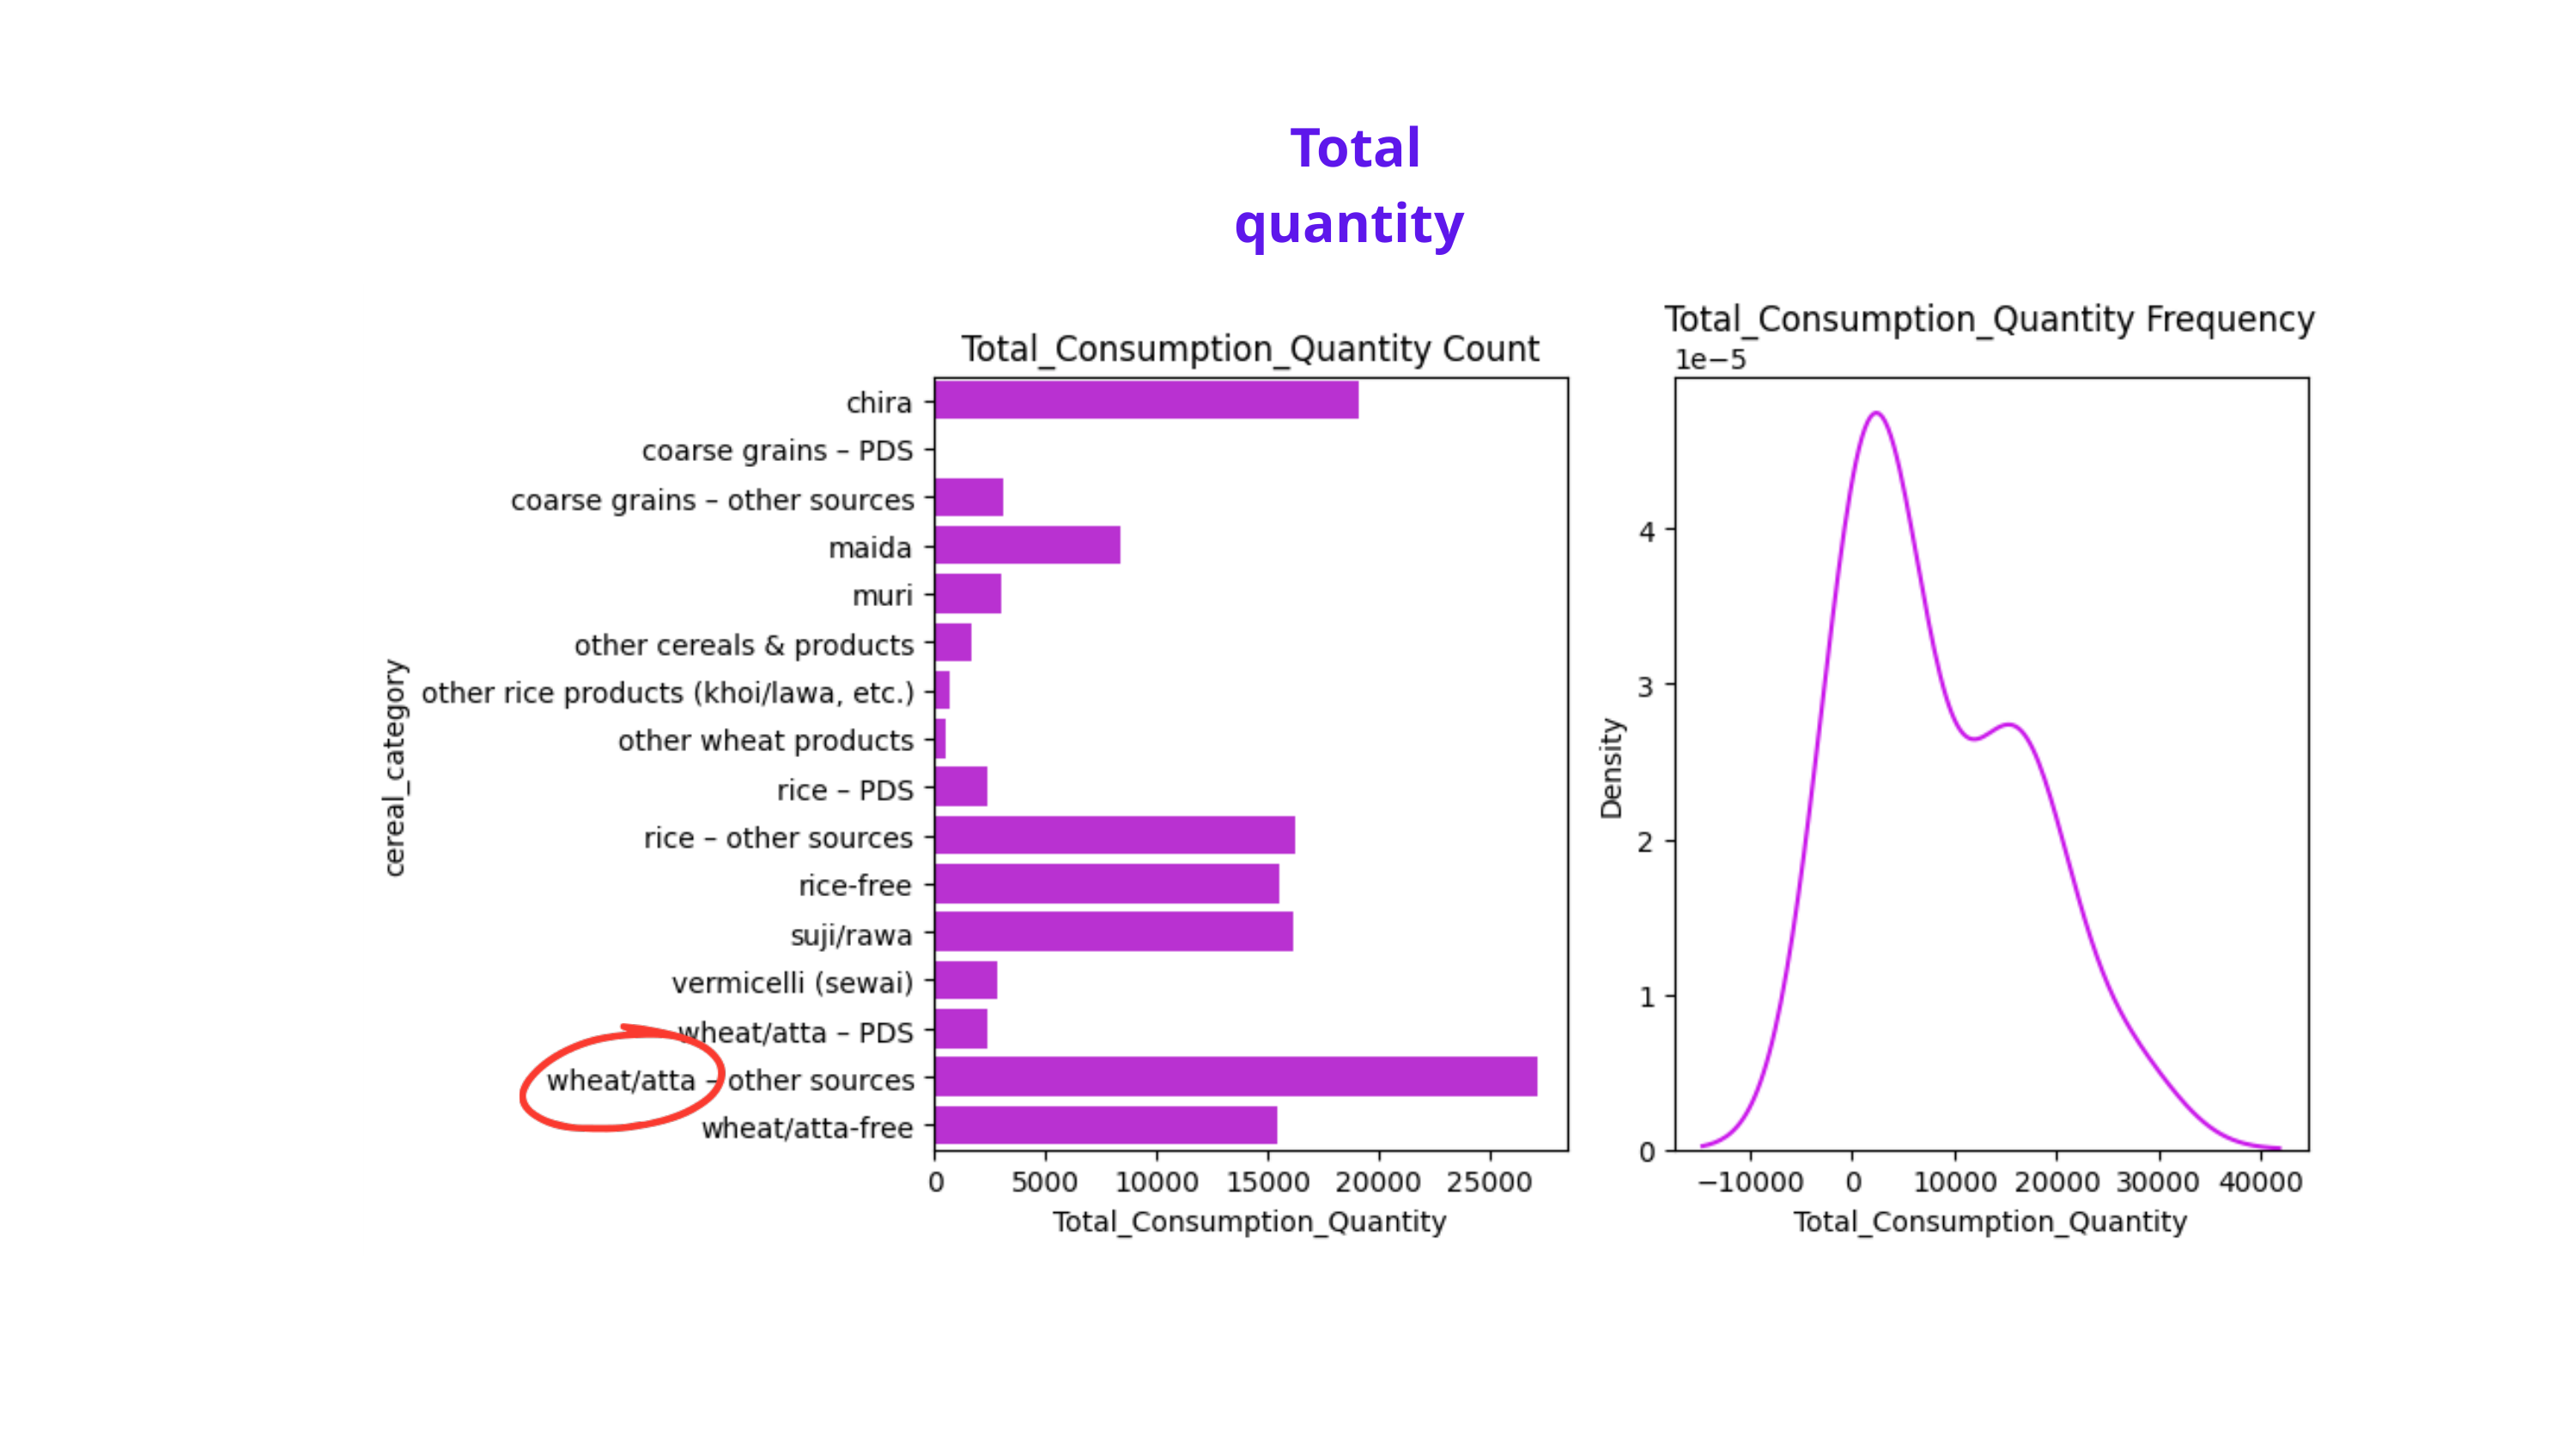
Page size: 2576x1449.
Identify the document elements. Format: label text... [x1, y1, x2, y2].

text_box Total quantity [1213, 102, 1485, 253]
text_box [362, 284, 2336, 1257]
text_box [519, 1023, 728, 1133]
